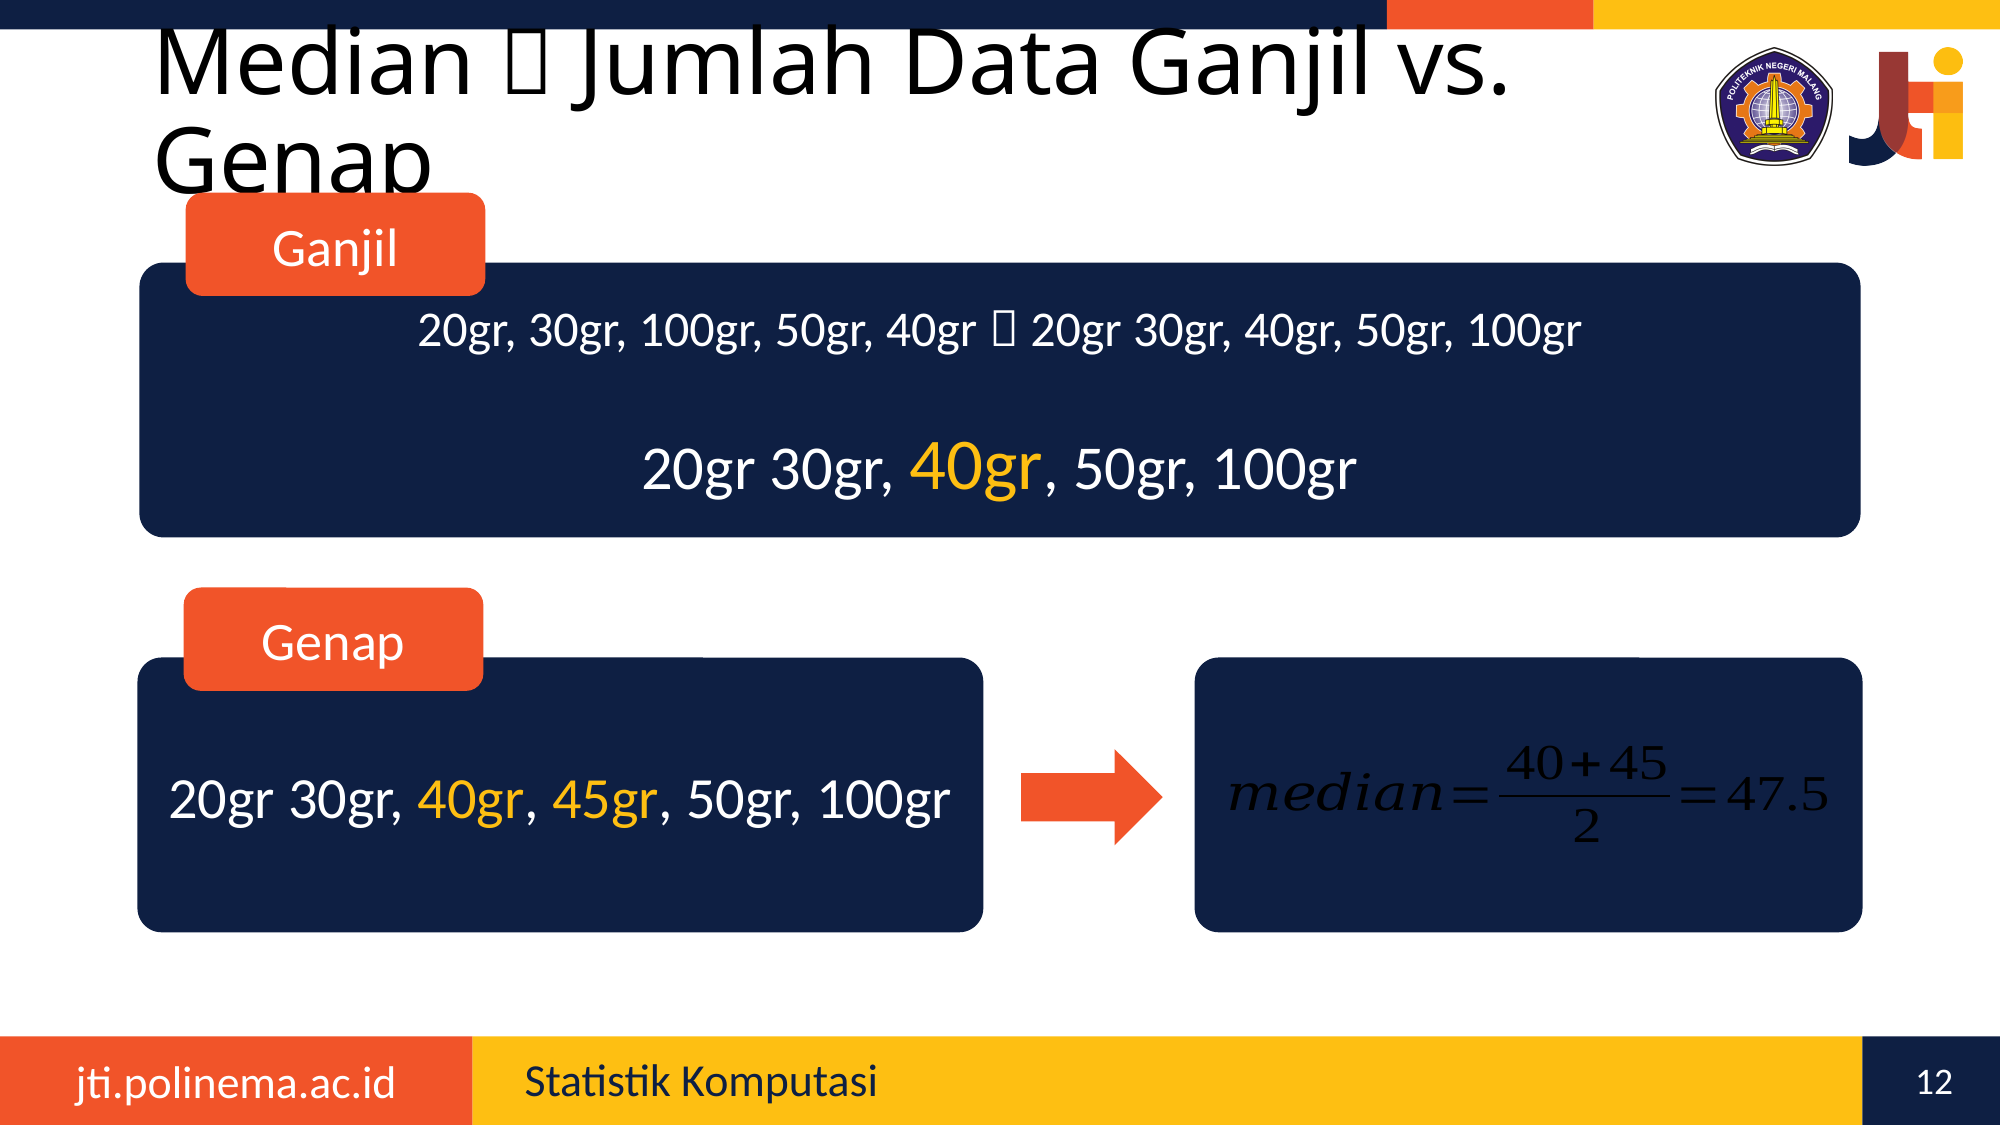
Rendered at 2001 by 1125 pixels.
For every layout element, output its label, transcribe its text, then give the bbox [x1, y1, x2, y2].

picture [1715, 47, 1833, 166]
text_box [1020, 746, 1165, 848]
text_box [1193, 656, 1864, 934]
text_box Genap [182, 586, 485, 692]
title Median  Jumlah Data Ganjil vs. Genap [137, 59, 1673, 169]
text_box Ganjil [184, 191, 487, 298]
text_box 20gr, 30gr, 100gr, 50gr, 40gr  20gr 30gr, 40gr, 50gr, 100gr 20gr 30gr, 40gr, 50gr, 100gr [138, 261, 1862, 539]
text_box 20gr 30gr, 40gr, 45gr, 50gr, 100gr [136, 656, 985, 934]
slide_number 12 [1888, 1049, 1980, 1110]
